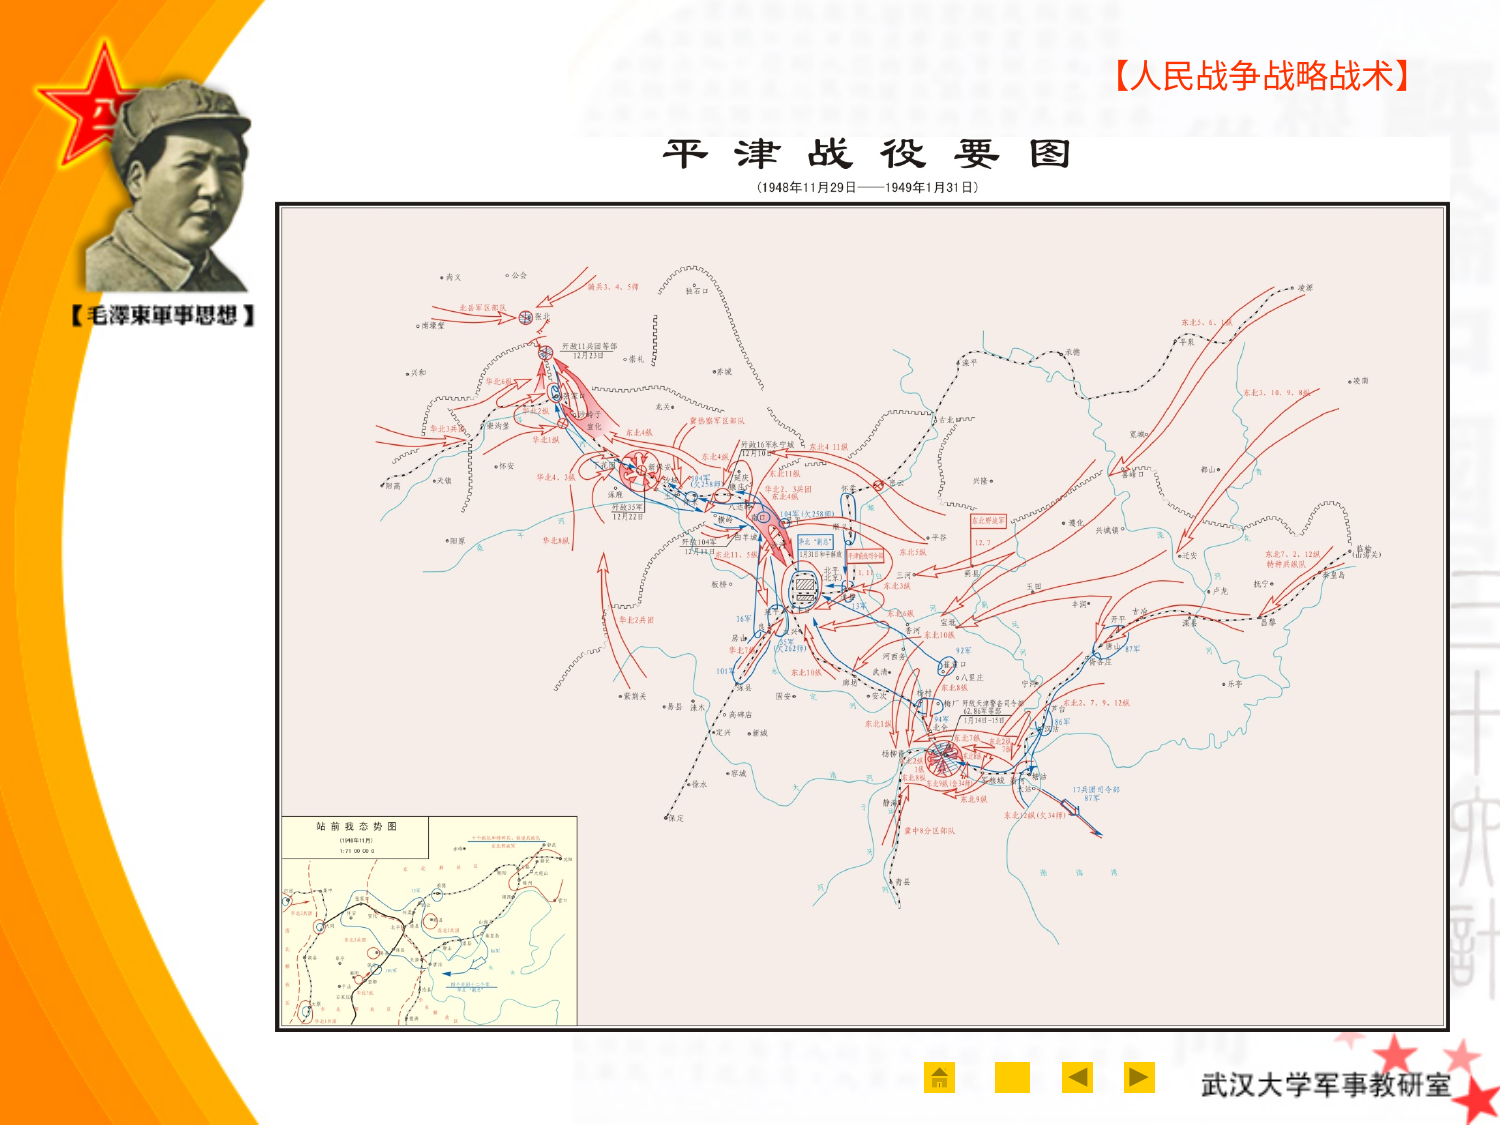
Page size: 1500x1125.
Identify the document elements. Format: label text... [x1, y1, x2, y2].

text_box 【人民战争战略战术】 [1074, 37, 1450, 113]
text_box [1025, 1062, 1030, 1092]
picture [0, 0, 1500, 1125]
text_box [924, 1062, 955, 1092]
text_box [995, 1062, 1025, 1092]
text_box [1124, 1062, 1155, 1092]
text_box [1062, 1062, 1092, 1092]
